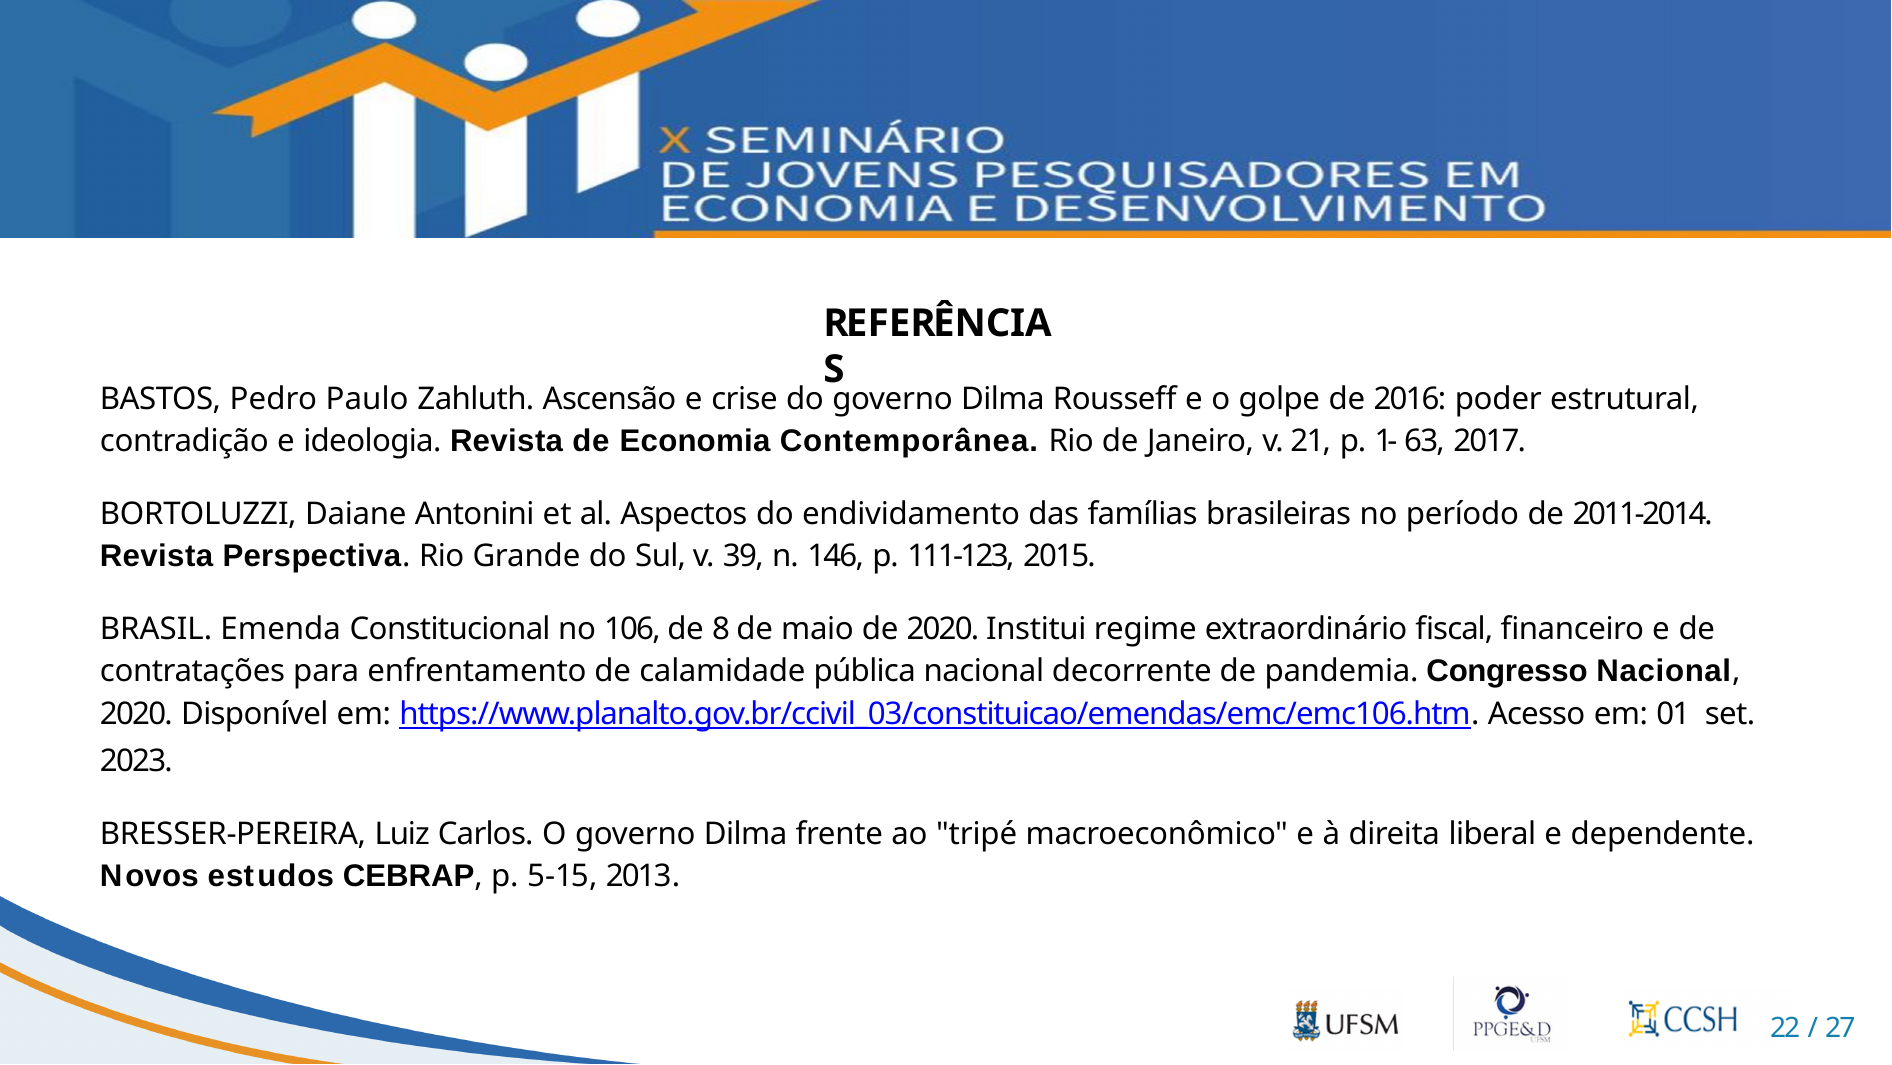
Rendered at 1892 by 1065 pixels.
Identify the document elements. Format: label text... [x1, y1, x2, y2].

slide_number 13 / 27 [1797, 1005, 1868, 1065]
title REFERÊNCIAS [821, 294, 1070, 371]
picture [0, 0, 1891, 238]
text_box BASTOS, Pedro Paulo Zahluth. Ascensão e crise do governo Dilma Rousseff e o golpe de 2016: poder estrutural, contradição e ideologia. Revista de Economia Contemporânea. Rio de Janeiro, v. 21, p. 1- 63, 2017. BORTOLUZZI, Daiane Antonini et al. Aspectos do endividamento das famílias brasileiras no período de 2011-2014. Revista Perspectiva. Rio Grande do Sul, v. 39, n. 146, p. 111-123, 2015. BRASIL. Emenda Constitucional no 106, de 8 de maio de 2020. Institui regime extraordinário fiscal, financeiro e de contratações para enfrentamento de calamidade pública nacional decorrente de pandemia. Congresso Nacional, 2020. Disponível em: https://www.planalto.gov.br/ccivil_03/constituicao/emendas/emc/emc106.htm. Acesso em: 01 set. 2023. BRESSER-PEREIRA, Luiz Carlos. O governo Dilma frente ao "tripé macroeconômico" e à direita liberal e dependente. Novos estudos CEBRAP, p. 5-15, 2013. [97, 371, 1786, 894]
picture [0, 895, 1791, 1065]
